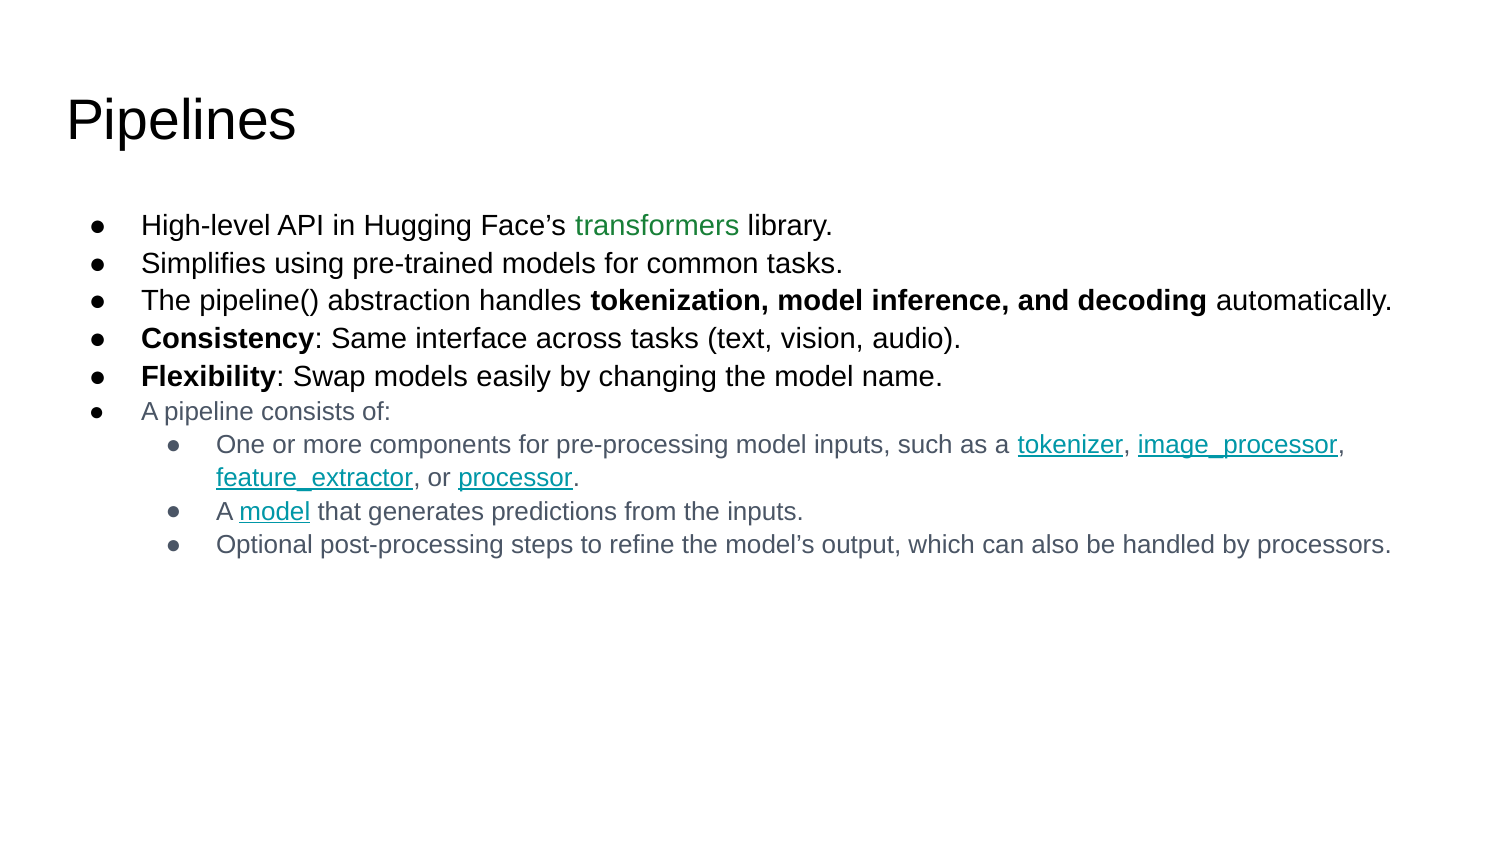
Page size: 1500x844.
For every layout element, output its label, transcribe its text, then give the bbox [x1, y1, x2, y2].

list High‑level API in Hugging Face’s transformers library. Simplifies using pre‑trained models for common tasks. The pipeline() abstraction handles tokenization, model inference, and decoding automatically. Consistency: Same interface across tasks (text, vision, audio). Flexibility: Swap models easily by changing the model name. A pipeline consists of: One or more components for pre-processing model inputs, such as a tokenizer, image_processor, feature_extractor, or processor. A model that generates predictions from the inputs. Optional post-processing steps to refine the model’s output, which can also be handled by processors. [51, 189, 1449, 750]
title Pipelines [51, 72, 1449, 167]
